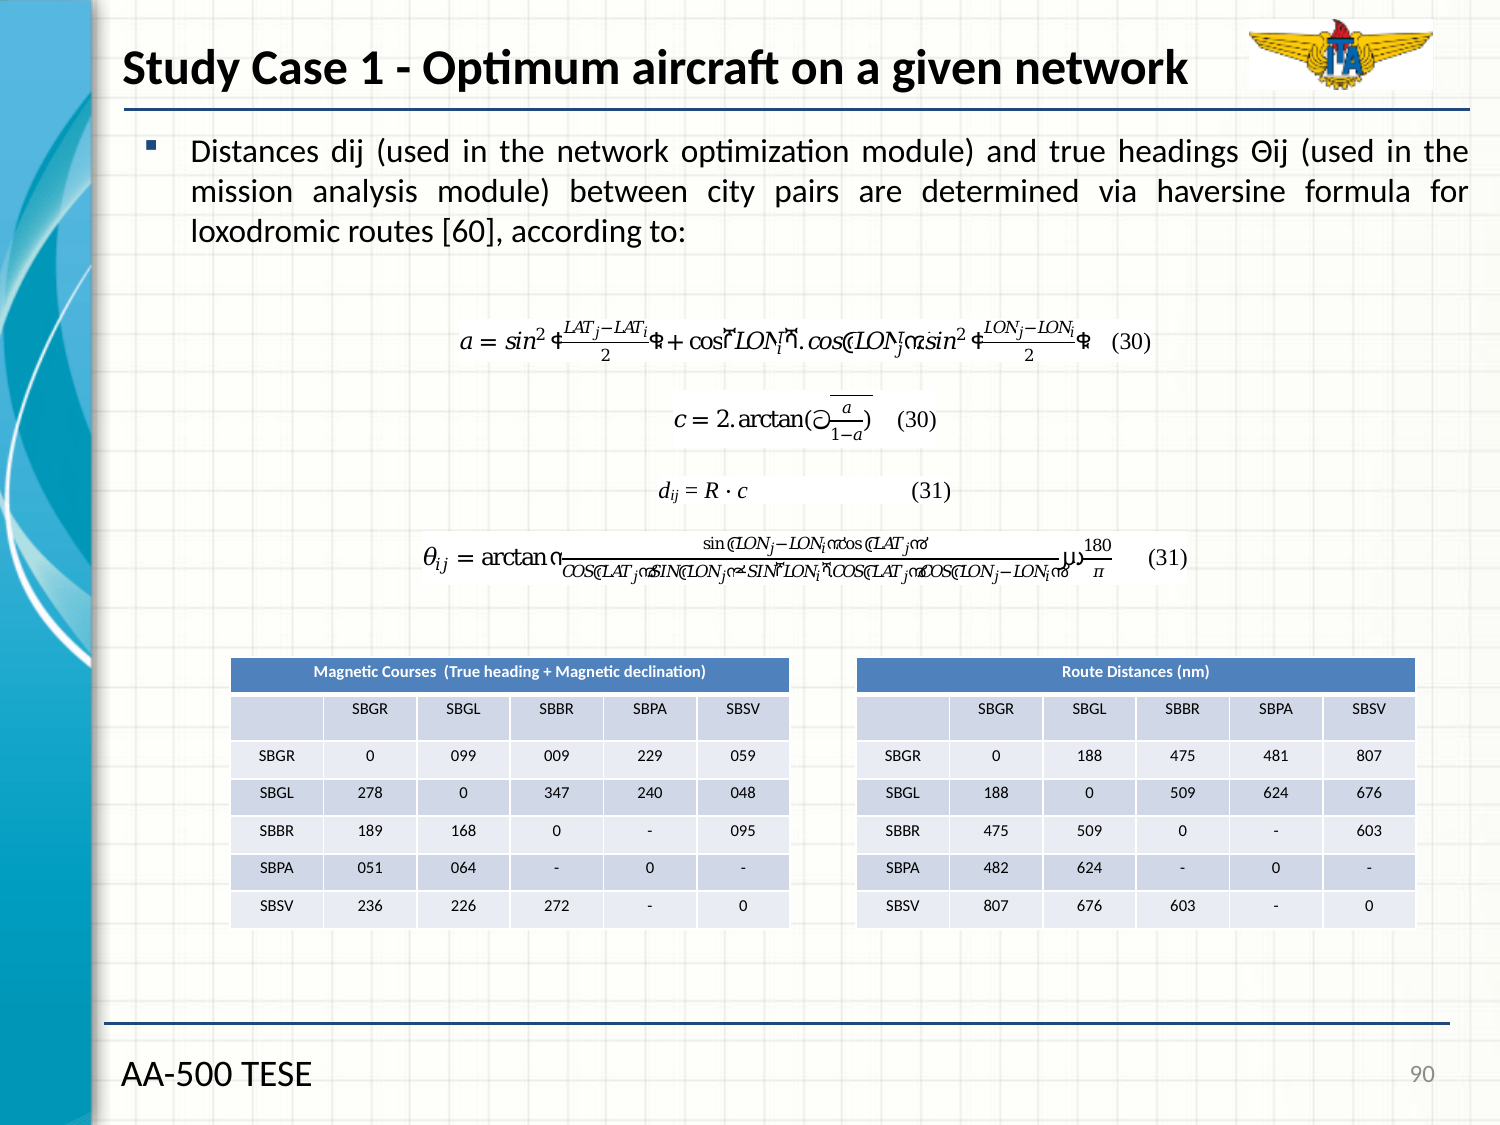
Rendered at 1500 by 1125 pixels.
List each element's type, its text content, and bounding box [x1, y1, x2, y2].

slide_number 90 [1100, 1042, 1450, 1103]
table_cell 509 [1137, 780, 1229, 815]
table_cell 0 [1230, 855, 1322, 890]
table_cell 807 [950, 892, 1042, 928]
table_cell 168 [418, 817, 509, 853]
table_cell 048 [698, 780, 789, 815]
table_cell [857, 697, 949, 740]
table_cell - [511, 855, 603, 890]
table_cell SBSV [1324, 697, 1415, 740]
table_cell 0 [698, 892, 789, 928]
table_cell - [698, 855, 789, 890]
table_cell 240 [604, 780, 696, 815]
table_cell 0 [1137, 817, 1229, 853]
table_cell SBGL [1044, 697, 1135, 740]
table_cell 189 [324, 817, 416, 853]
table_cell [231, 697, 323, 740]
table_cell SBSV [698, 697, 789, 740]
table_cell 236 [324, 892, 416, 928]
table_cell 481 [1230, 742, 1322, 778]
table_cell 509 [1044, 817, 1135, 853]
table_cell SBPA [1230, 697, 1322, 740]
table_cell 278 [324, 780, 416, 815]
table_cell 0 [950, 742, 1042, 778]
table_cell 603 [1137, 892, 1229, 928]
table_cell SBGR [231, 742, 323, 778]
table_cell SBGR [324, 697, 416, 740]
table_cell SBGR [857, 742, 949, 778]
table_cell 347 [511, 780, 603, 815]
table_cell 0 [1324, 892, 1415, 928]
table_cell 624 [1044, 855, 1135, 890]
table_cell 226 [418, 892, 509, 928]
table_cell SBPA [857, 855, 949, 890]
table_cell - [1324, 855, 1415, 890]
table_header Route Distances (nm) [857, 658, 1415, 692]
text_box Distances dij (used in the network optimization module) and true headings Θij (used in the mission analysis module) between city pairs are determined via haversine formula for loxodromic routes [60], according to: [129, 121, 1486, 257]
table_cell - [1230, 892, 1322, 928]
table_cell 0 [511, 817, 603, 853]
table_header Magnetic Courses (True heading + Magnetic declination) [231, 658, 789, 692]
table_cell 807 [1324, 742, 1415, 778]
table_cell 676 [1044, 892, 1135, 928]
table_cell SBBR [1137, 697, 1229, 740]
table_cell 624 [1230, 780, 1322, 815]
table_cell - [604, 892, 696, 928]
table_cell SBBR [857, 817, 949, 853]
table_cell SBPA [604, 697, 696, 740]
table_cell SBGL [418, 697, 509, 740]
table_cell 009 [511, 742, 603, 778]
table_cell 676 [1324, 780, 1415, 815]
table_cell SBBR [231, 817, 323, 853]
table_cell 0 [324, 742, 416, 778]
table_cell - [604, 817, 696, 853]
table_cell 272 [511, 892, 603, 928]
text_box Study Case 1 - Optimum aircraft on a given network [107, 27, 1258, 102]
table_cell SBGL [231, 780, 323, 815]
table_cell 188 [950, 780, 1042, 815]
table_cell 051 [324, 855, 416, 890]
table_cell SBSV [231, 892, 323, 928]
table_cell 229 [604, 742, 696, 778]
table_cell SBPA [231, 855, 323, 890]
table_cell SBGL [857, 780, 949, 815]
table_cell 475 [950, 817, 1042, 853]
table_cell 188 [1044, 742, 1135, 778]
table_cell 095 [698, 817, 789, 853]
table_cell 475 [1137, 742, 1229, 778]
table_cell SBGR [950, 697, 1042, 740]
table_cell - [1137, 855, 1229, 890]
table_cell 099 [418, 742, 509, 778]
picture [0, 0, 1500, 1125]
table_cell 0 [418, 780, 509, 815]
table_cell 064 [418, 855, 509, 890]
table_cell SBSV [857, 892, 949, 928]
table_cell SBBR [511, 697, 603, 740]
table_cell 059 [698, 742, 789, 778]
table_cell 0 [604, 855, 696, 890]
table_cell 603 [1324, 817, 1415, 853]
table_cell 482 [950, 855, 1042, 890]
table_cell 0 [1044, 780, 1135, 815]
table_cell - [1230, 817, 1322, 853]
